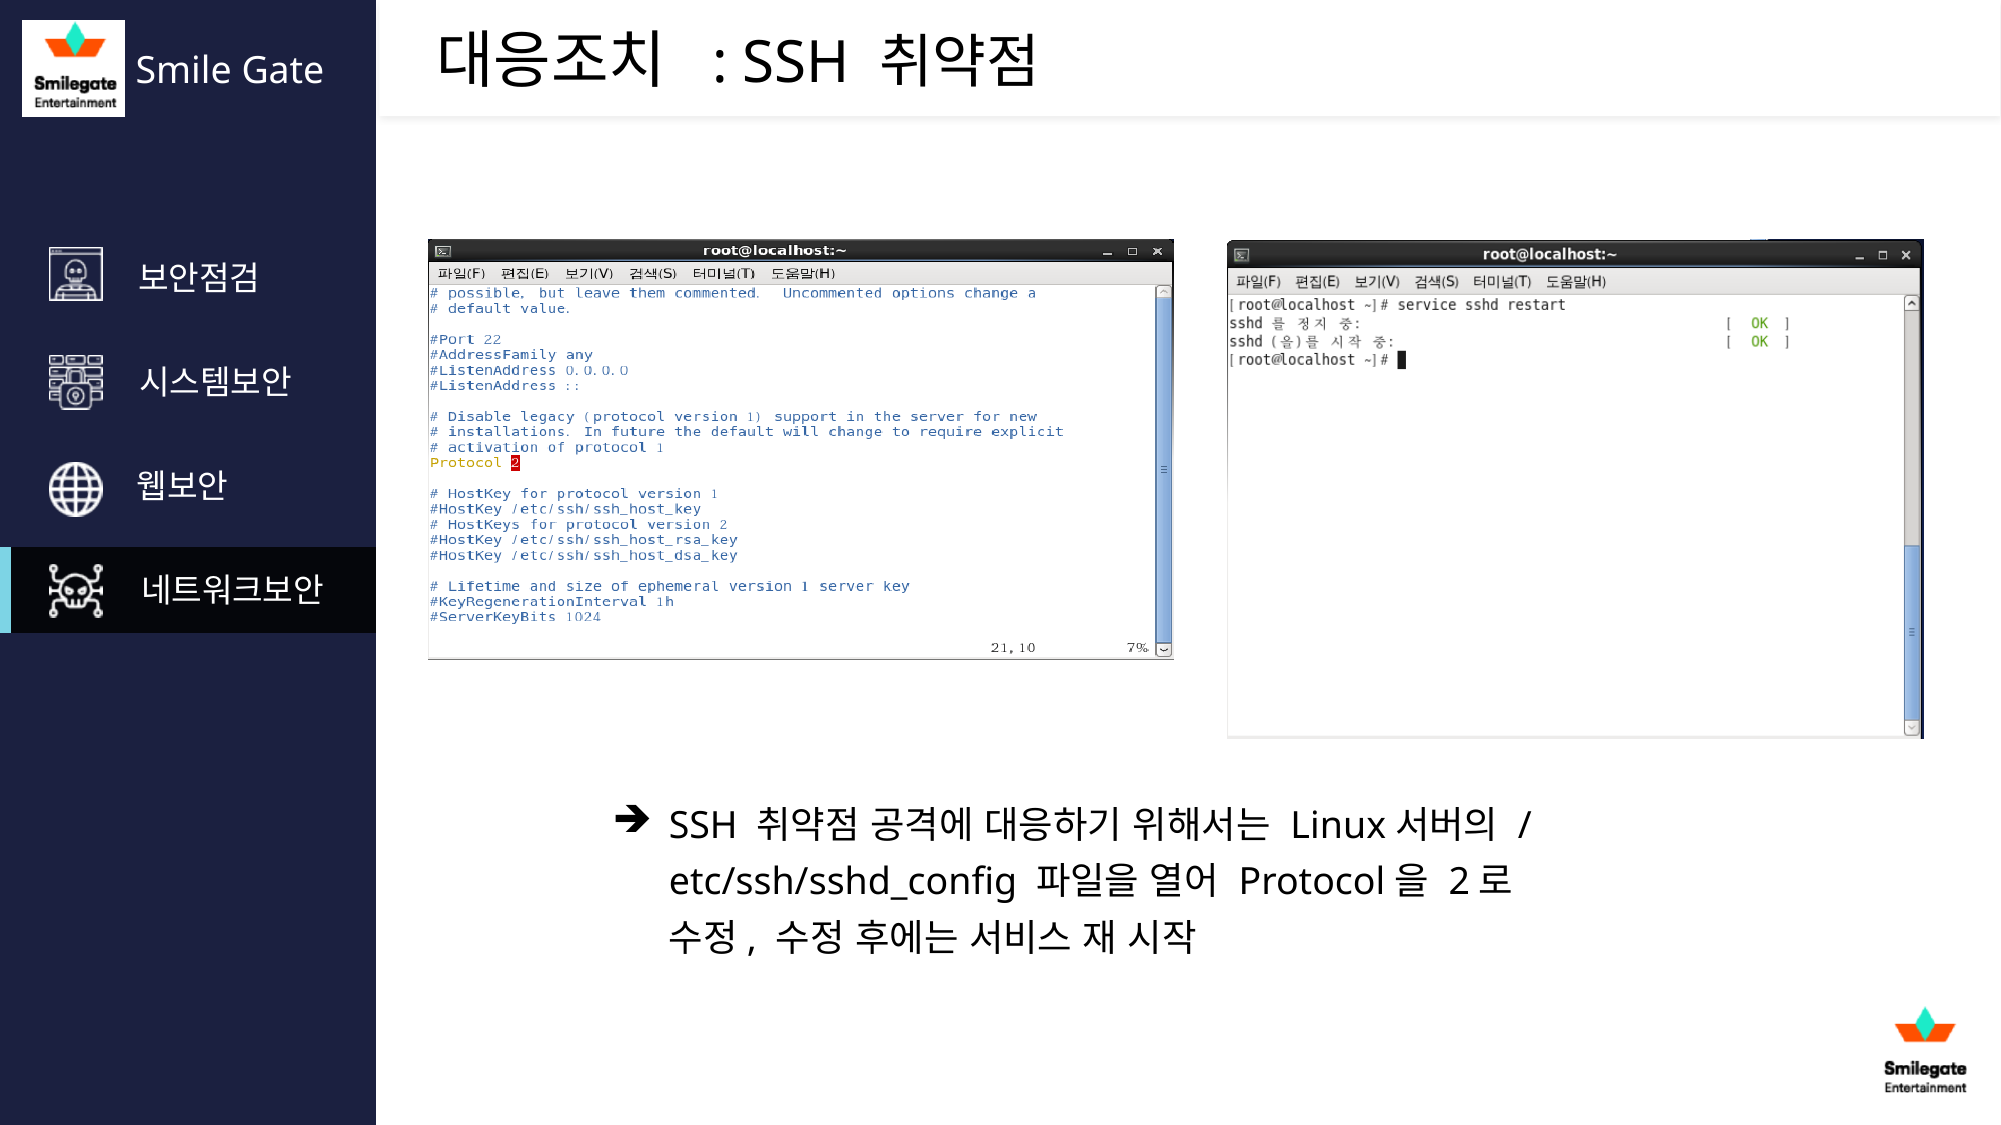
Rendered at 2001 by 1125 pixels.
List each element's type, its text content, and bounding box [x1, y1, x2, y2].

text_box : SSH 취약점 [697, 16, 2000, 102]
picture [49, 247, 103, 301]
text_box SSH 취약점 공격에 대응하기 위해서는 Linux서버의 /etc/ssh/sshd_config 파일을 열어 Protocol을 2로 수정, 수정 후에는 서비스 재 시작 [597, 782, 1598, 966]
picture [1872, 1005, 1975, 1102]
picture [49, 564, 103, 618]
picture [1227, 239, 1924, 739]
picture [22, 20, 125, 117]
picture [49, 355, 103, 410]
picture [428, 239, 1174, 660]
picture [49, 462, 103, 517]
